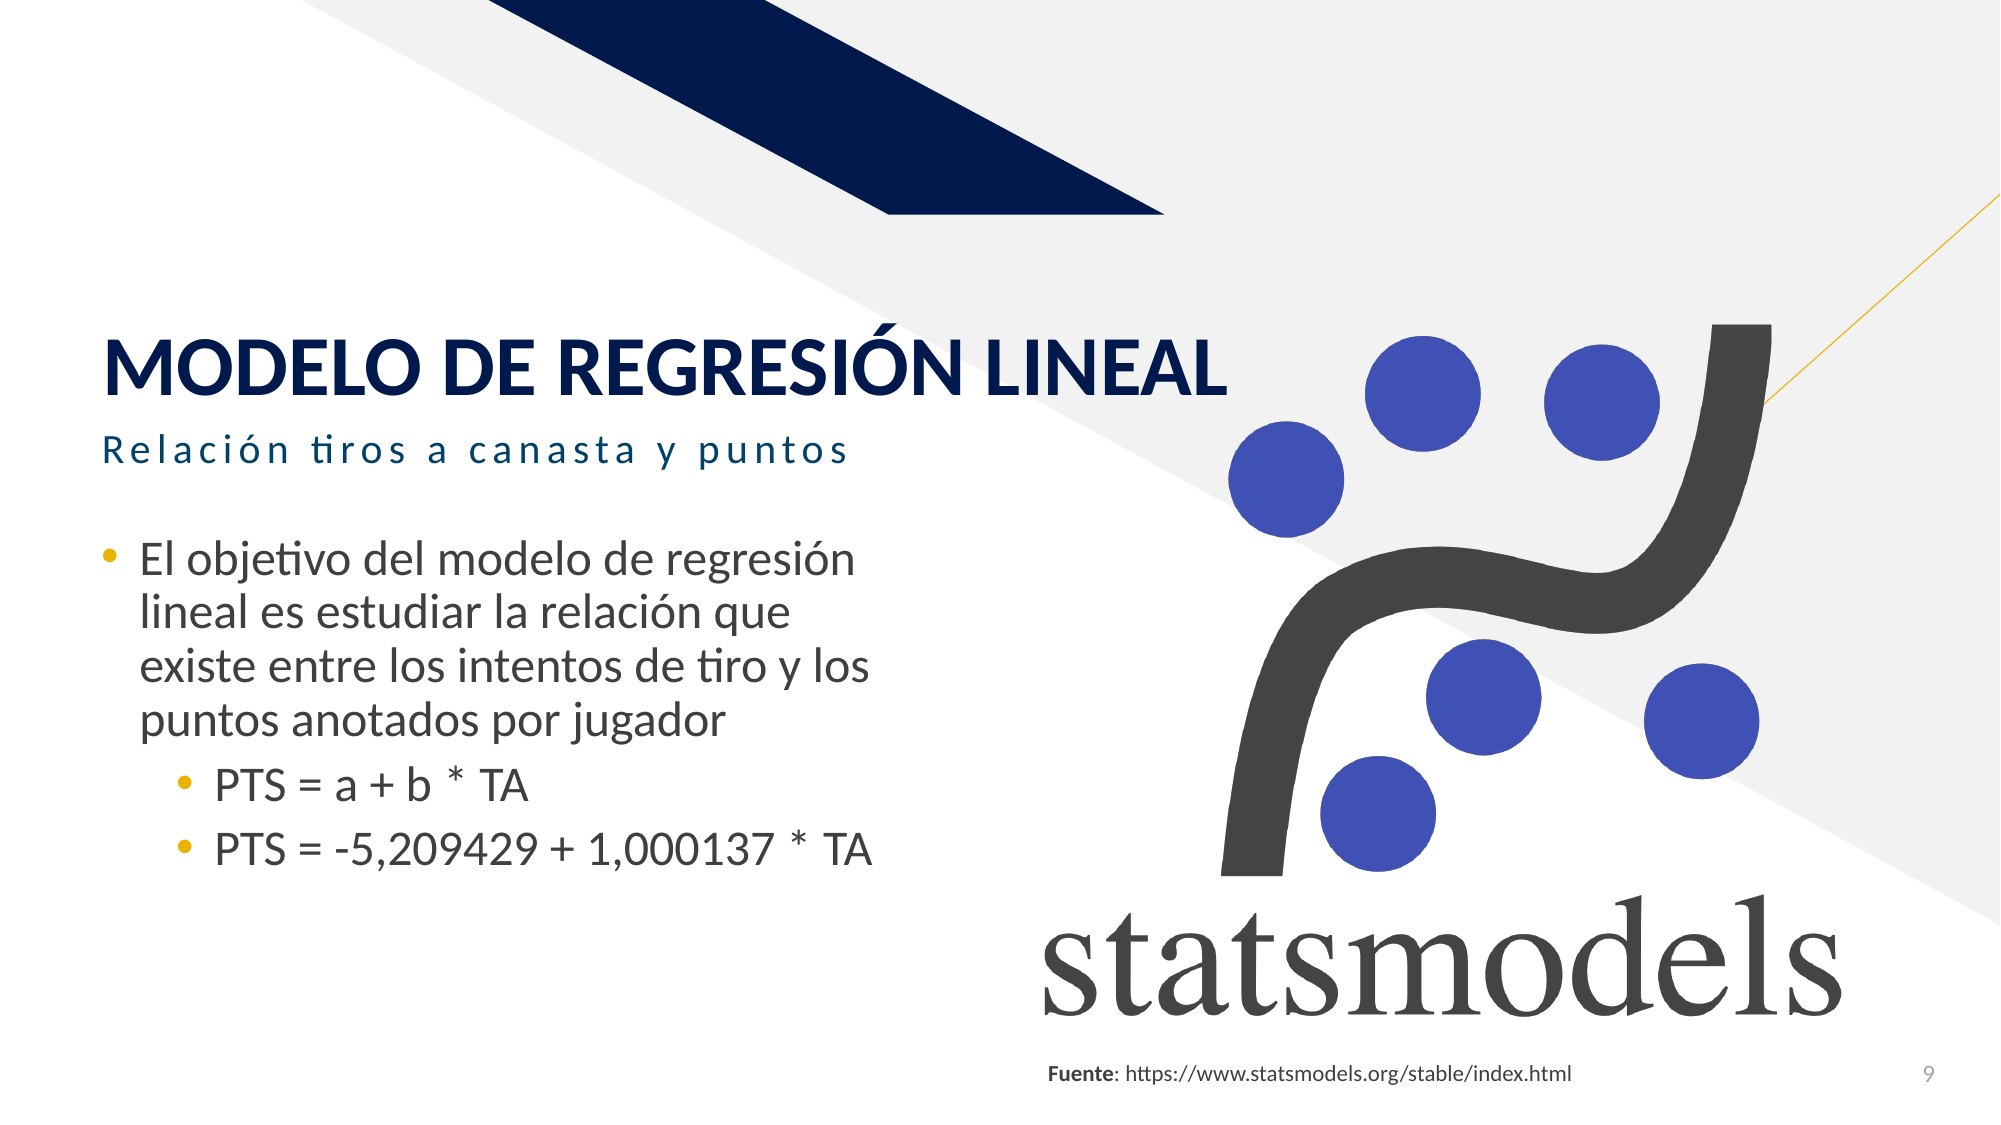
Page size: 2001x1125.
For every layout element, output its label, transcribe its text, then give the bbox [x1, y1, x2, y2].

picture [1033, 319, 2000, 1021]
list El objetivo del modelo de regresión lineal es estudiar la relación que existe entre los intentos de tiro y los puntos anotados por jugador PTS = a + b * TA PTS = -5,209429 + 1,000137 * TA [87, 524, 898, 1010]
title MODELO DE REGRESIÓN LINEAL [87, 214, 1292, 415]
slide_number 9 [1828, 1042, 1950, 1103]
text_box Fuente: https://www.statsmodels.org/stable/index.html [1033, 1051, 1646, 1094]
list Relación tiros a canasta y puntos [87, 420, 1033, 521]
